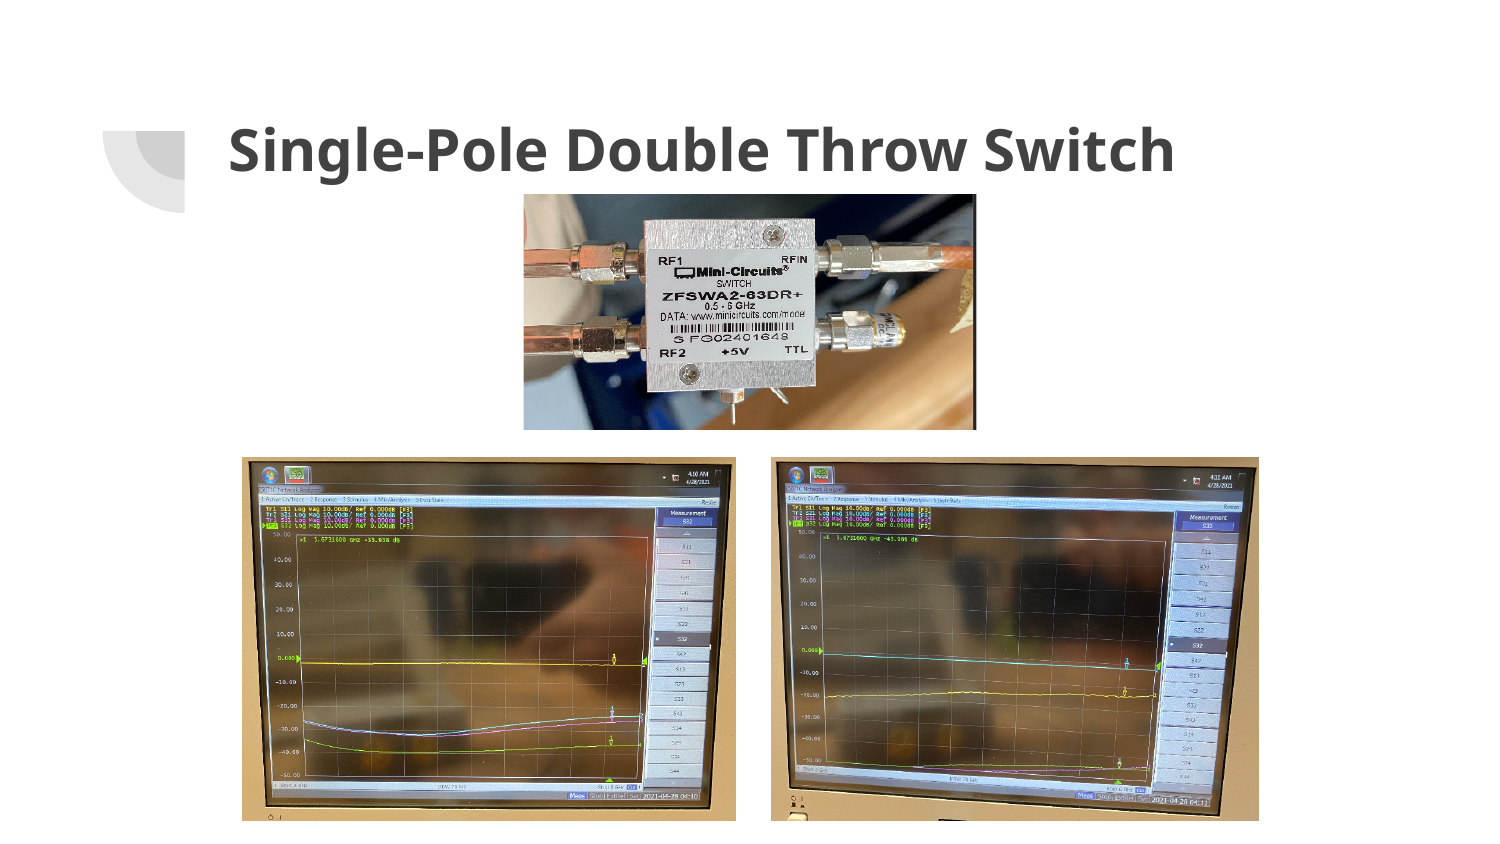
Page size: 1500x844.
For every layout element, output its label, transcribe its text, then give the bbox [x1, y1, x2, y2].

picture [523, 194, 977, 430]
title Single-Pole Double Throw Switch [213, 98, 1368, 263]
picture [771, 457, 1259, 821]
picture [241, 457, 736, 821]
